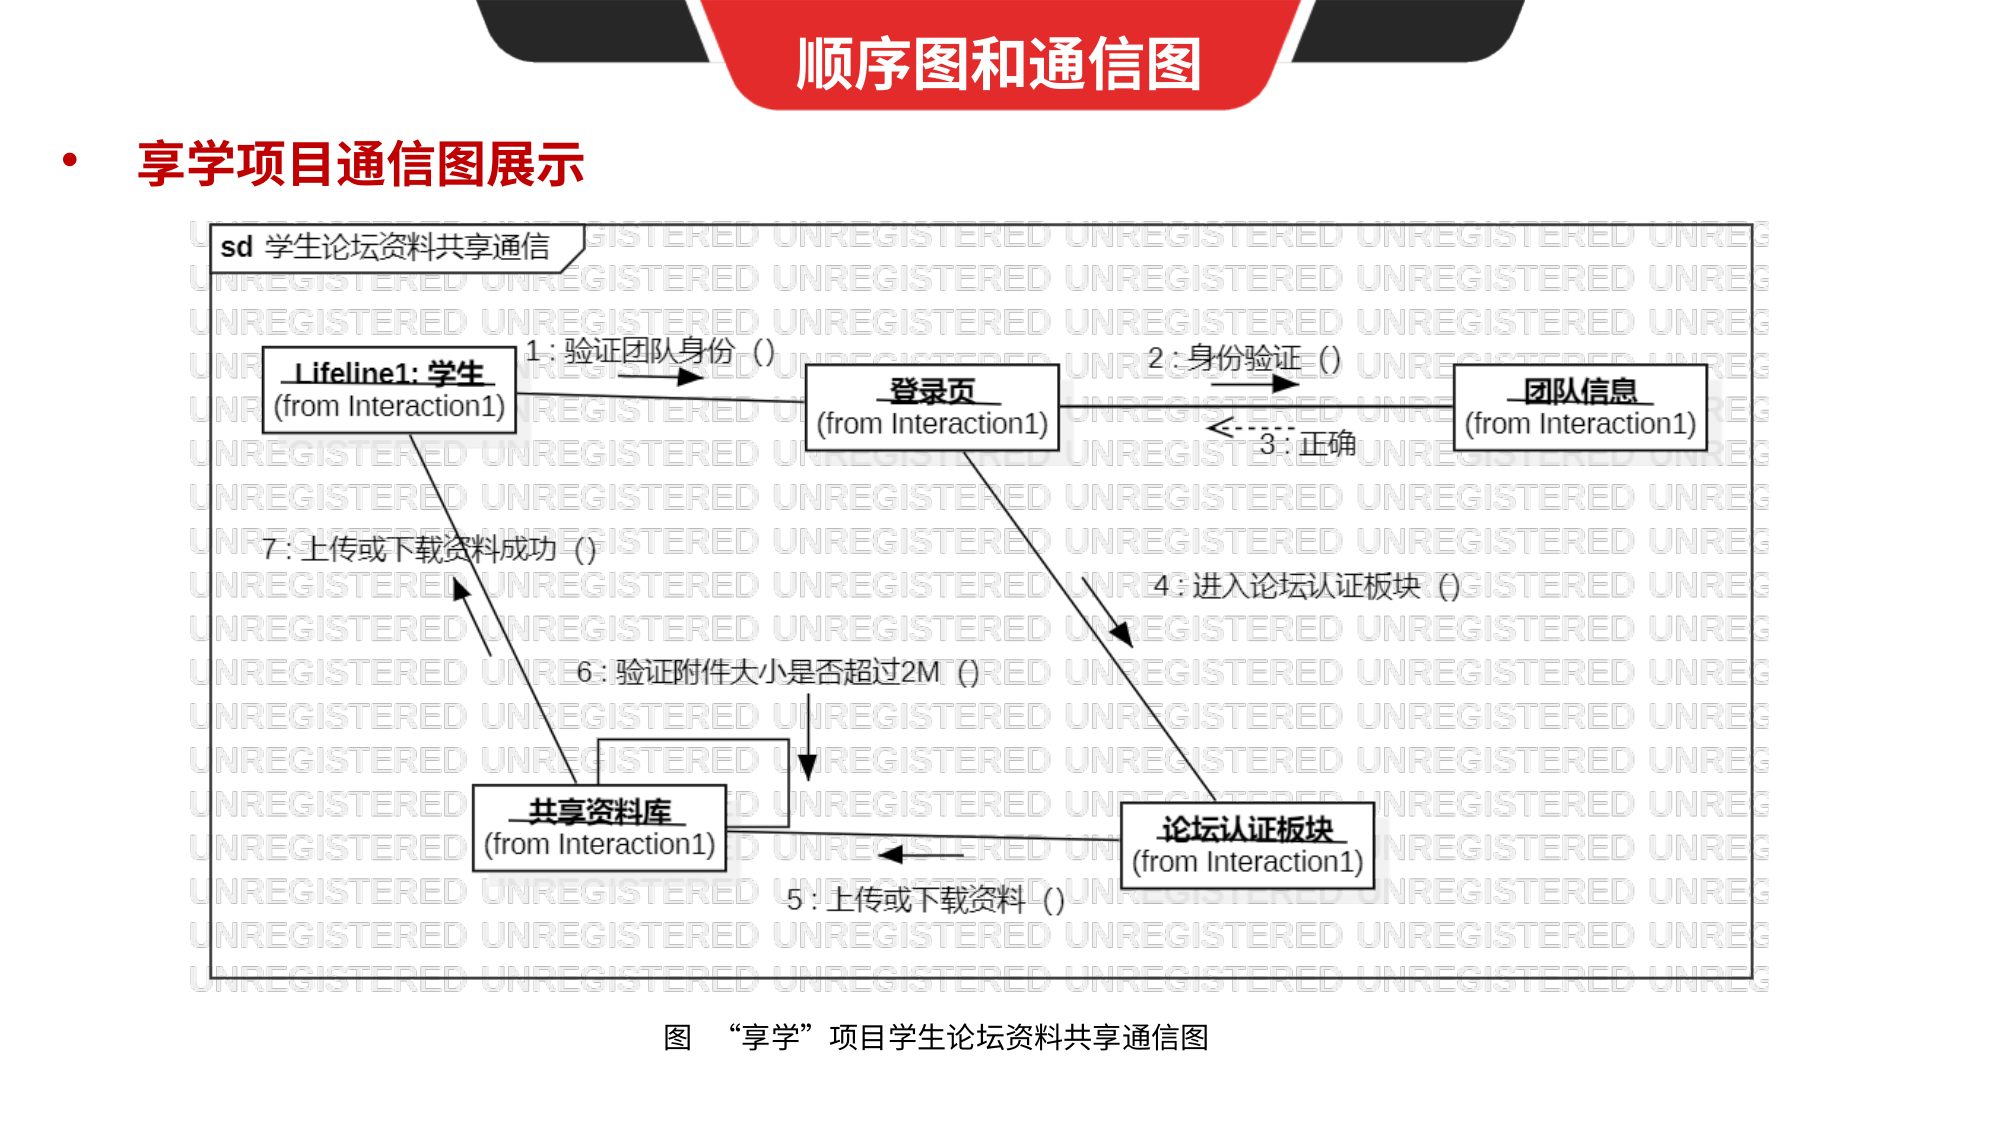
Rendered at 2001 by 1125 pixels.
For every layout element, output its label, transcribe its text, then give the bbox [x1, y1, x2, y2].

picture [475, 0, 1525, 111]
text_box 图 “享学”项目学生论坛资料共享通信图 [649, 1012, 1389, 1063]
picture [189, 203, 1769, 993]
text_box 享学项目通信图展示 [46, 47, 1877, 202]
